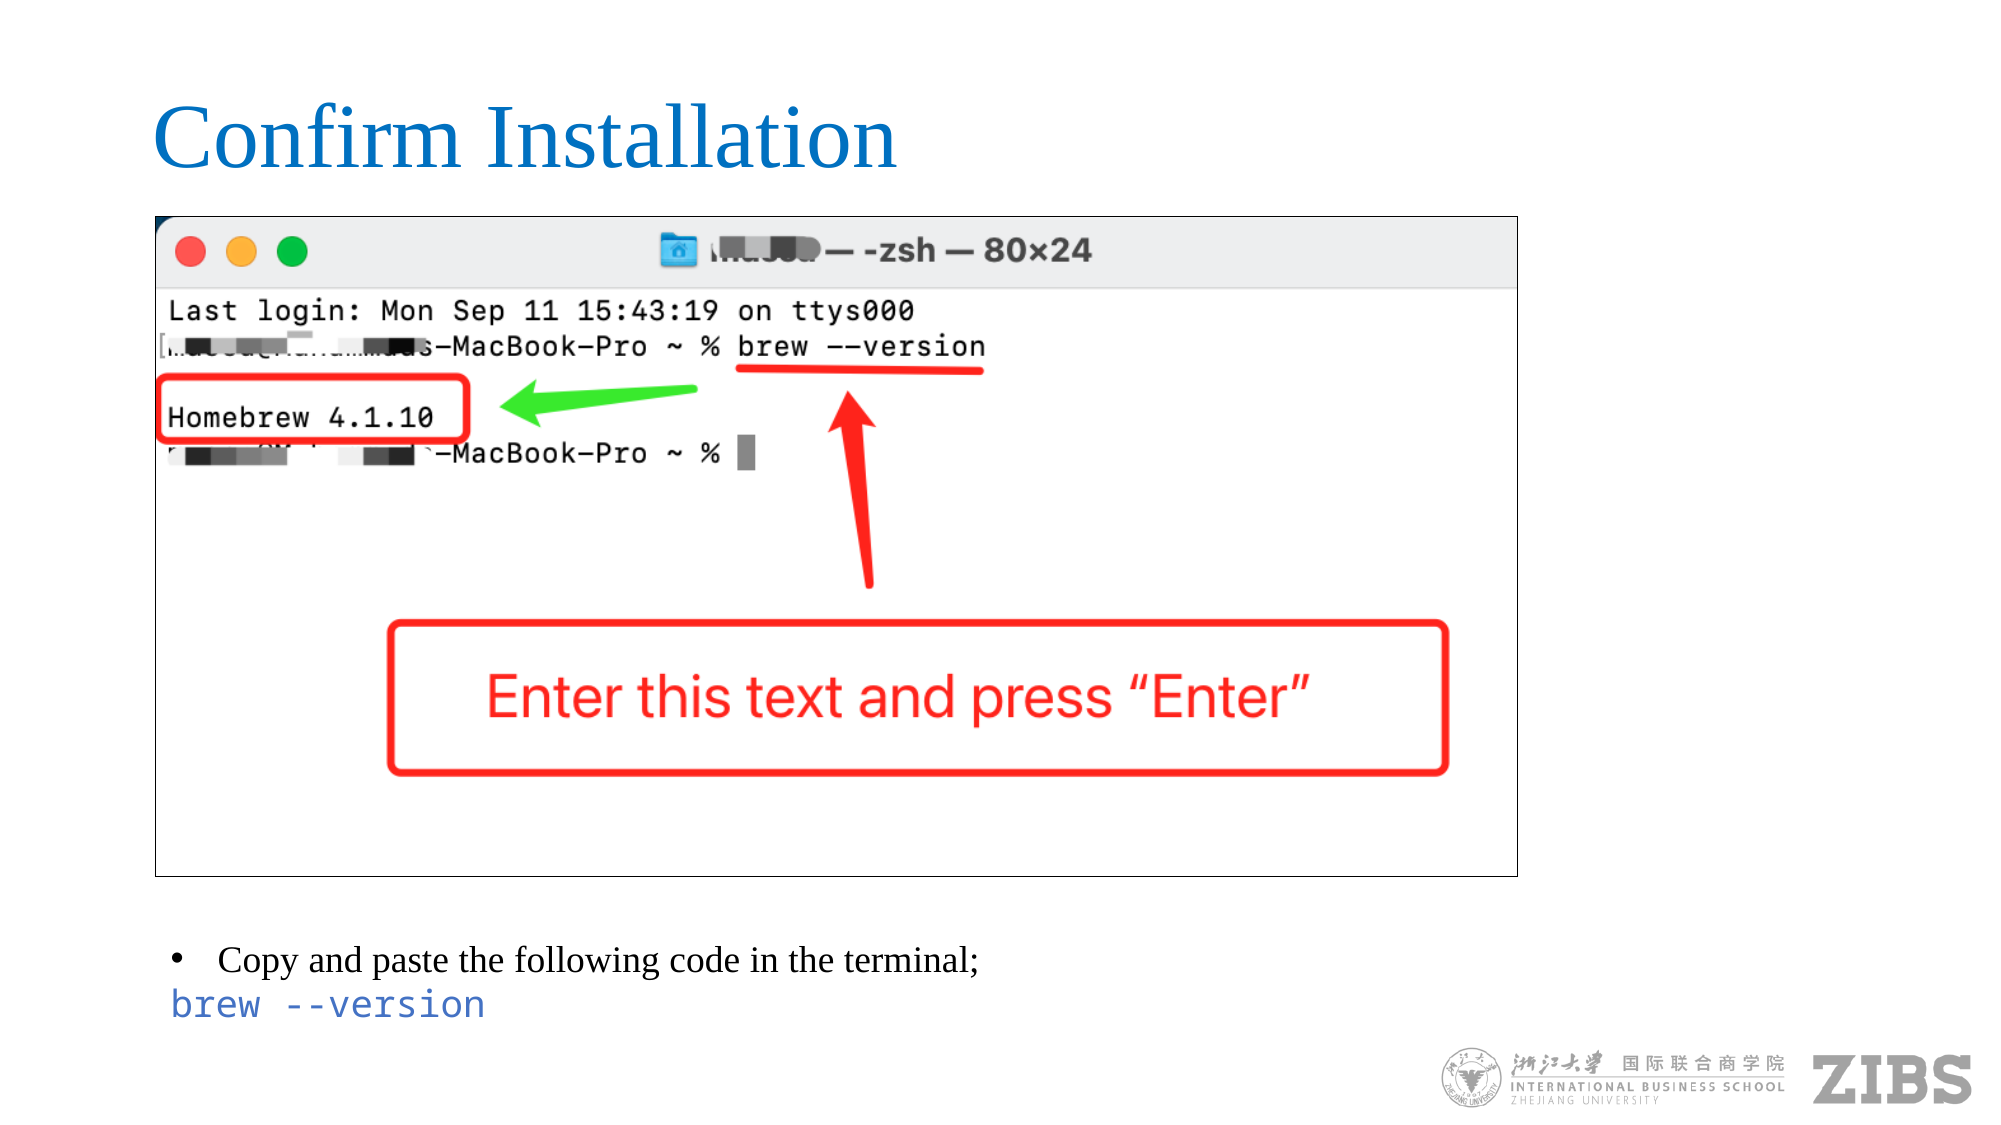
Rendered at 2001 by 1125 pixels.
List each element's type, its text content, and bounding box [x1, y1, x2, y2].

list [155, 216, 1518, 877]
text_box Copy and paste the following code in the terminal; brew --version [155, 927, 1156, 1033]
picture [1412, 1028, 2000, 1125]
title Confirm Installation [137, 59, 1863, 217]
